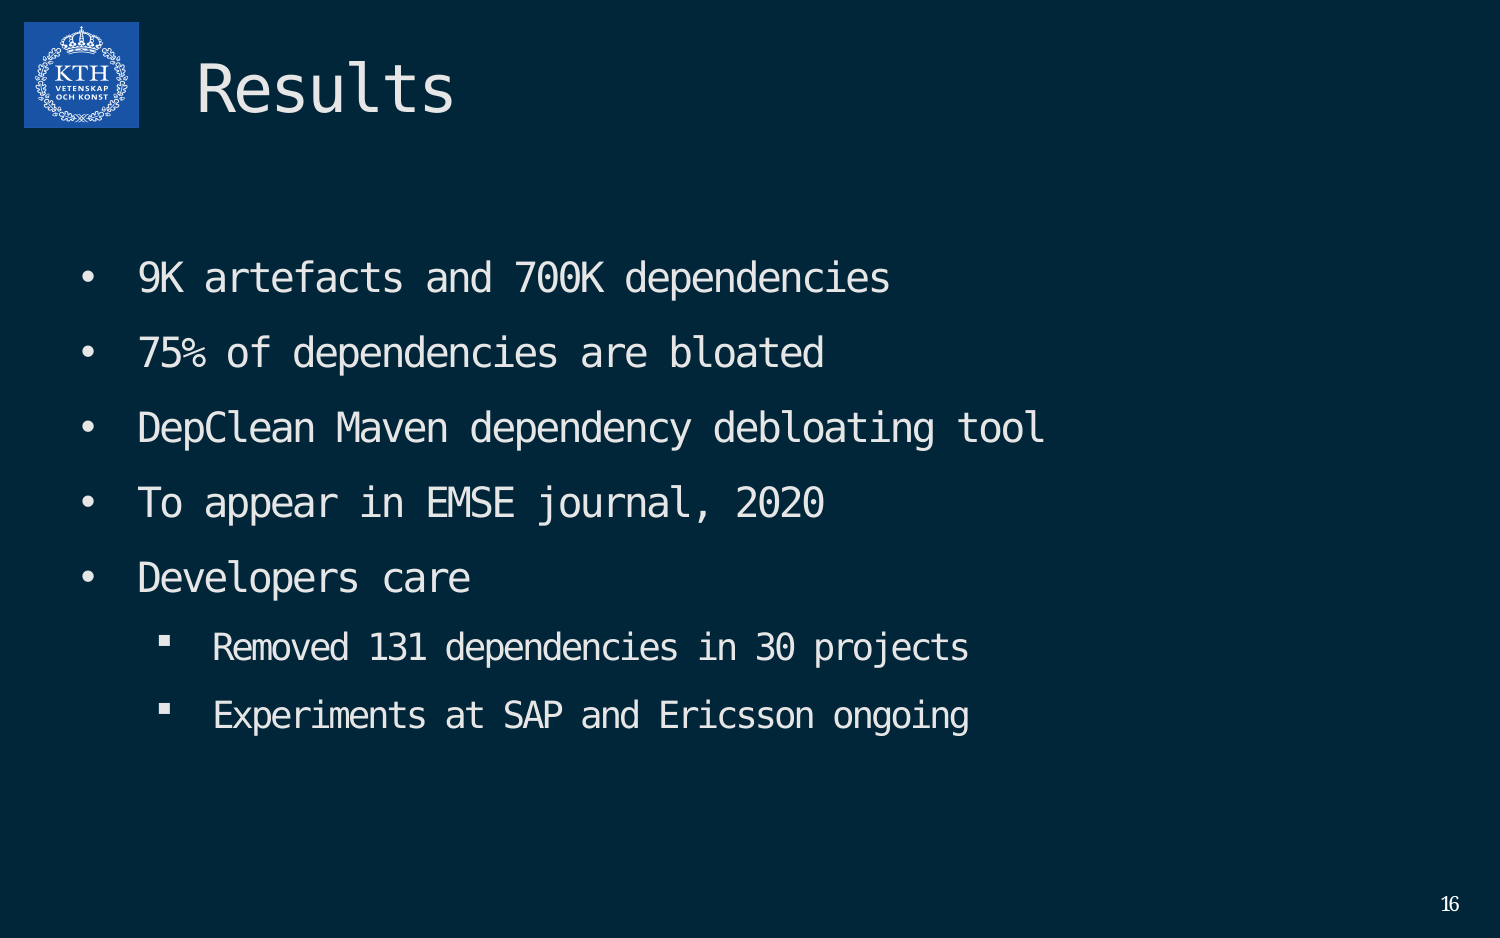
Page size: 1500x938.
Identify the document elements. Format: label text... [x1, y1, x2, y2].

picture [25, 23, 138, 127]
title Results [181, 37, 1475, 144]
text_box 9K artefacts and 700K dependencies 75% of dependencies are bloated DepClean Maven dependency debloating tool To appear in EMSE journal, 2020 Developers care Removed 131 dependencies in 30 projects Experiments at SAP and Ericsson ongoing [66, 218, 1327, 894]
slide_number 16 [1137, 879, 1475, 930]
